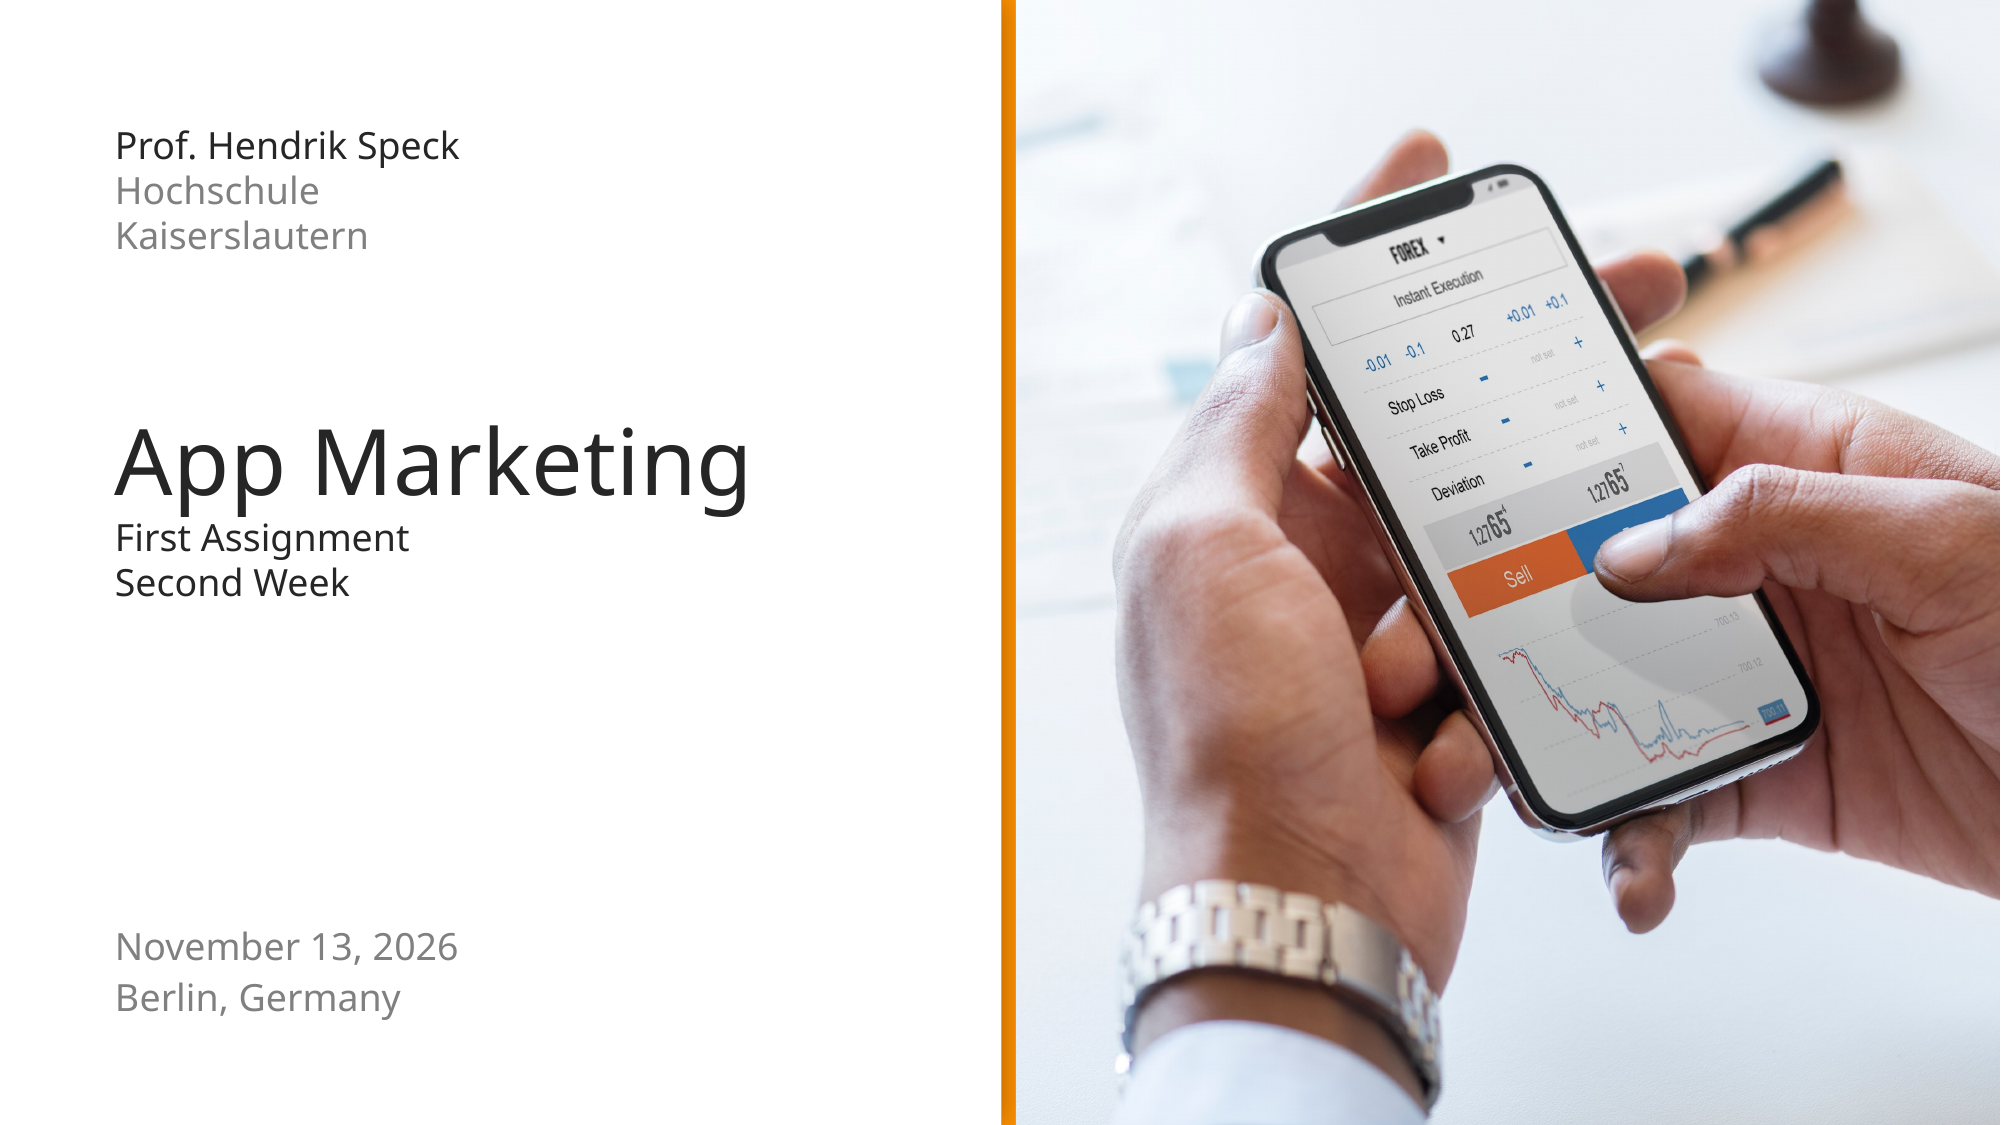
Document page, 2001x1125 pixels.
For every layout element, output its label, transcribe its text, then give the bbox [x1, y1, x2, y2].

picture [1015, 0, 2000, 1125]
list February 22, 2022 Berlin, Germany [99, 915, 510, 1013]
title App Marketing First Assignment Second Week [99, 396, 781, 725]
list Prof. Hendrik Speck Hochschule Kaiserslautern [99, 115, 577, 221]
